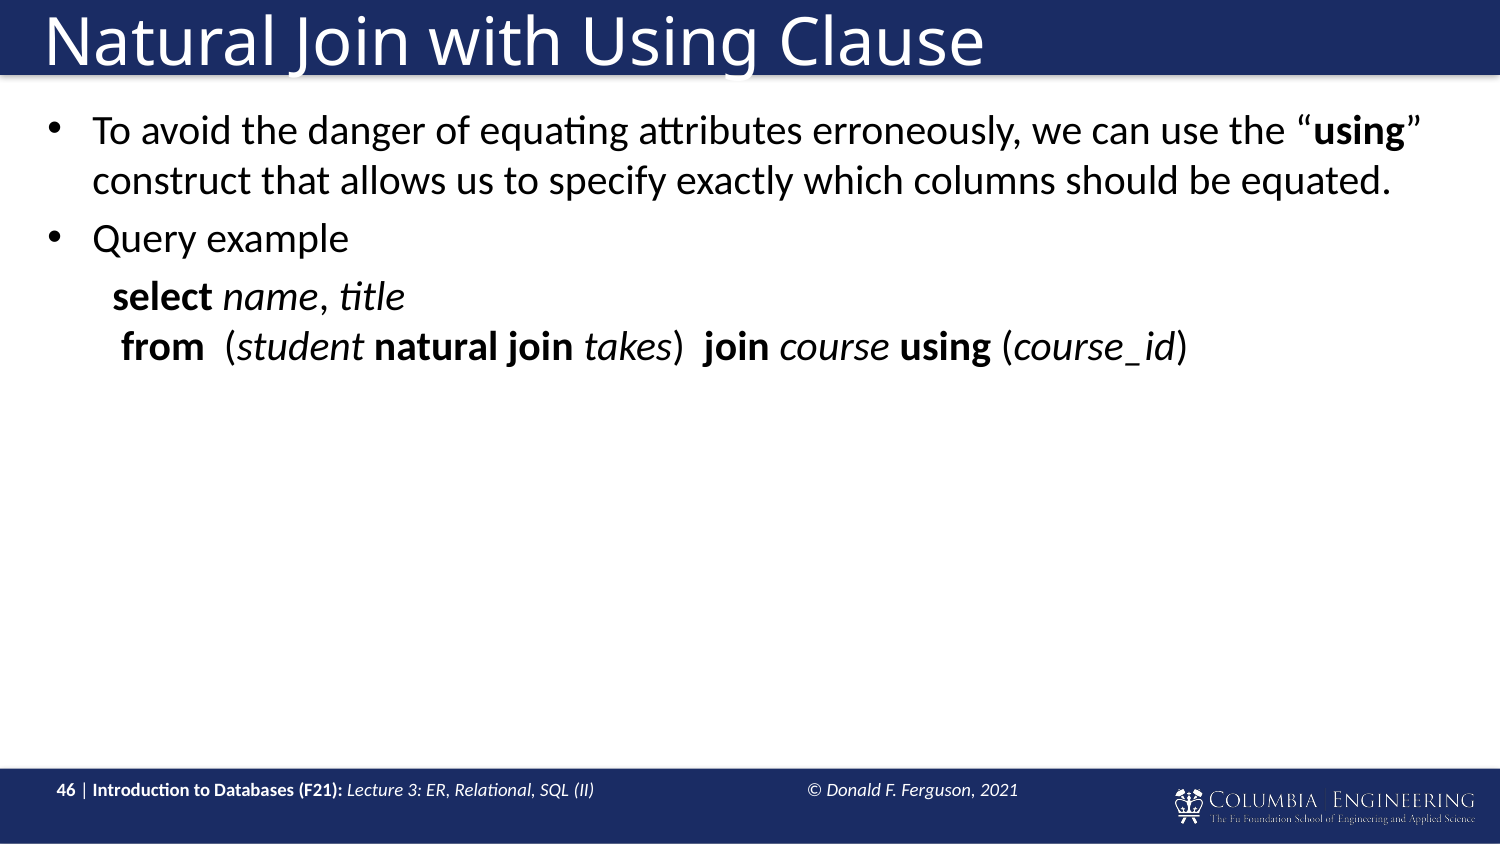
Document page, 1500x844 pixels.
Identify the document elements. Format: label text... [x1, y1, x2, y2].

list To avoid the danger of equating attributes erroneously, we can use the “using” construct that allows us to specify exactly which columns should be equated. Query example select name, title from (student natural join takes) join course using (course_id) [24, 96, 1475, 760]
title Natural Join with Using Clause [28, 0, 1450, 73]
